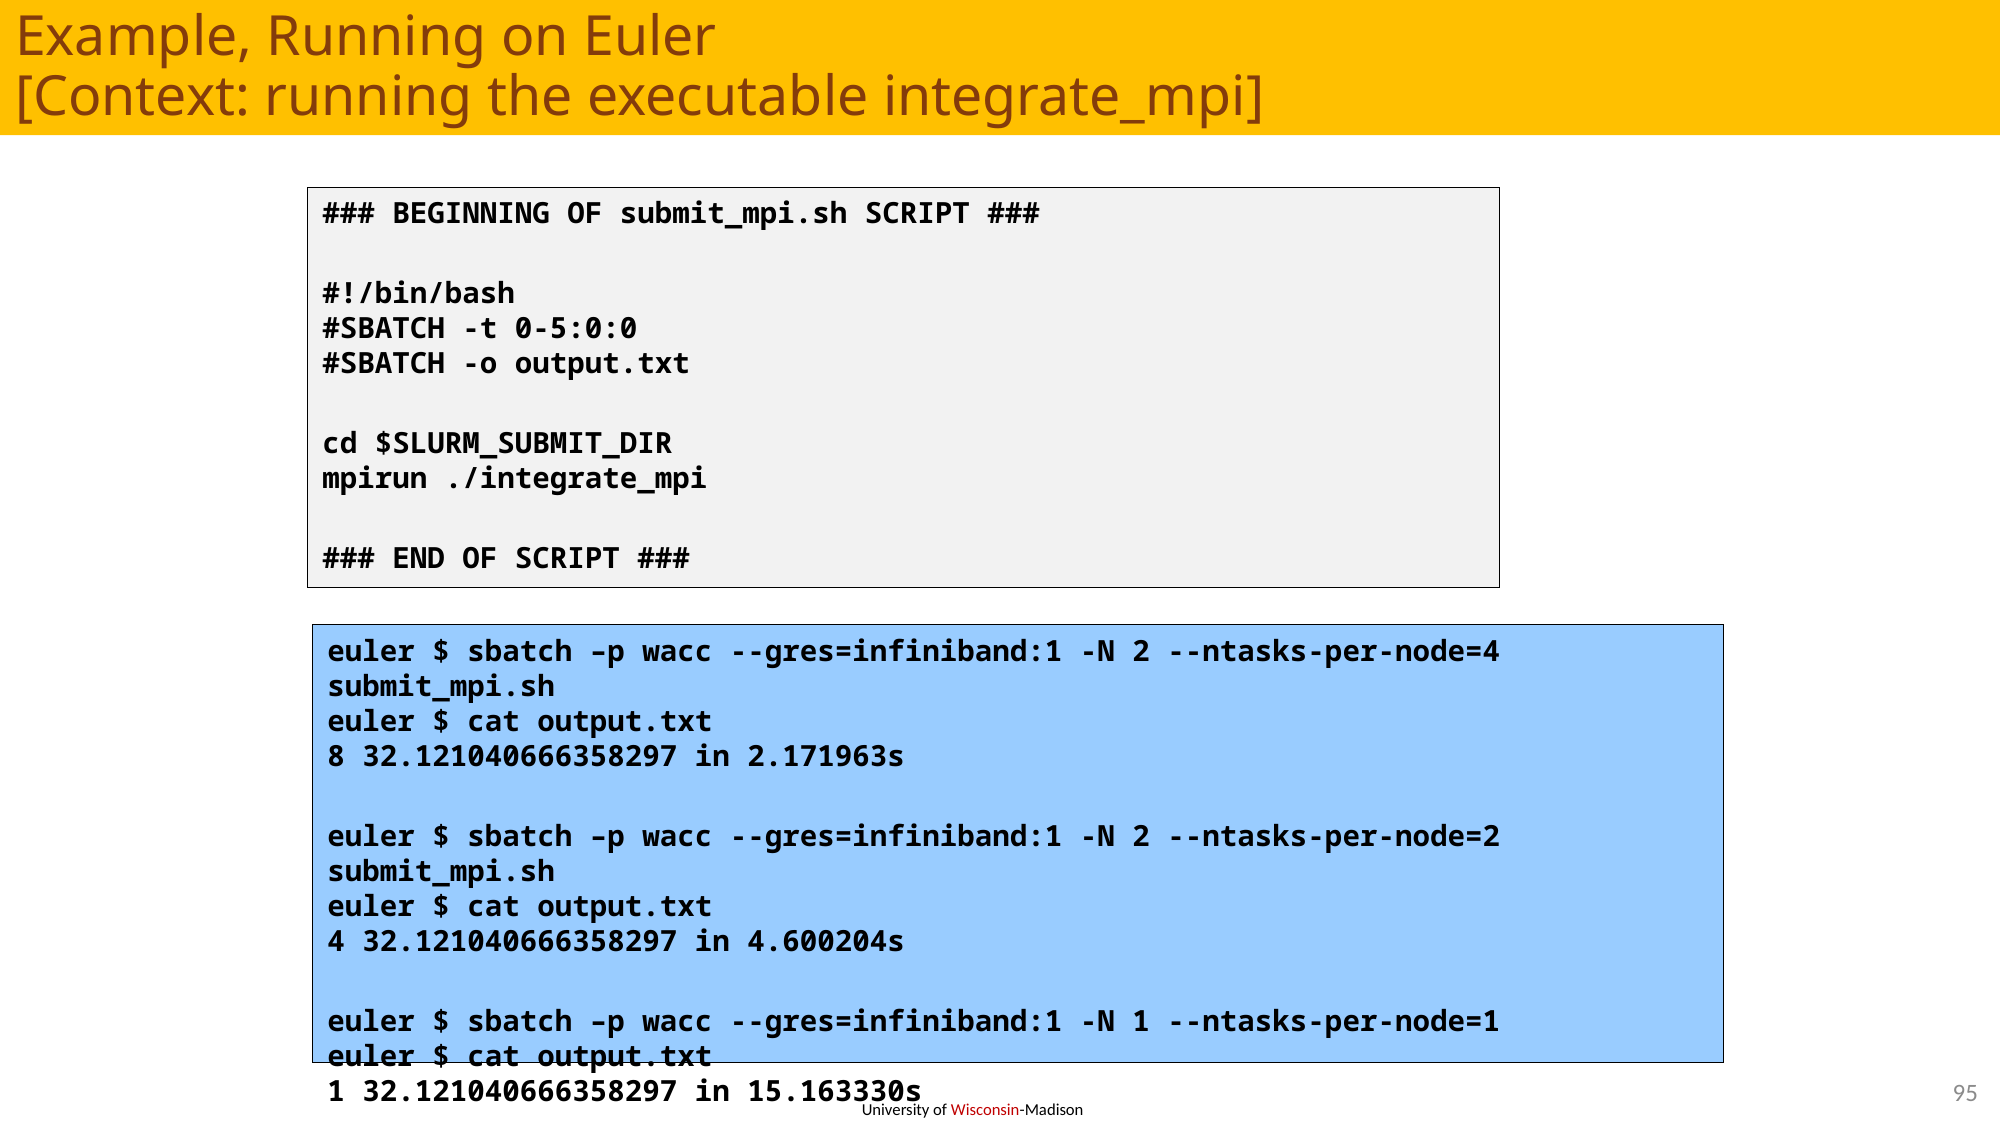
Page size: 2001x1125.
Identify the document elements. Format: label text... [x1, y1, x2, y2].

text_box ### BEGINNING OF submit_mpi.sh SCRIPT ### #!/bin/bash #SBATCH -t 0-5:0:0 #SBATCH -o output.txt cd $SLURM_SUBMIT_DIR mpirun ./integrate_mpi ### END OF SCRIPT ### [307, 187, 1500, 588]
text_box euler $ sbatch –p wacc --gres=infiniband:1 -N 2 --ntasks-per-node=4 submit_mpi.sh euler $ cat output.txt 8 32.121040666358297 in 2.171963s euler $ sbatch –p wacc --gres=infiniband:1 -N 2 --ntasks-per-node=2 submit_mpi.sh euler $ cat output.txt 4 32.121040666358297 in 4.600204s euler $ sbatch –p wacc --gres=infiniband:1 -N 1 --ntasks-per-node=1 euler $ cat output.txt 1 32.121040666358297 in 15.163330s [312, 624, 1724, 1063]
title Example, Running on Euler [Context: running the executable integrate_mpi] [0, 0, 2000, 136]
slide_number 95 [1879, 1069, 1994, 1114]
